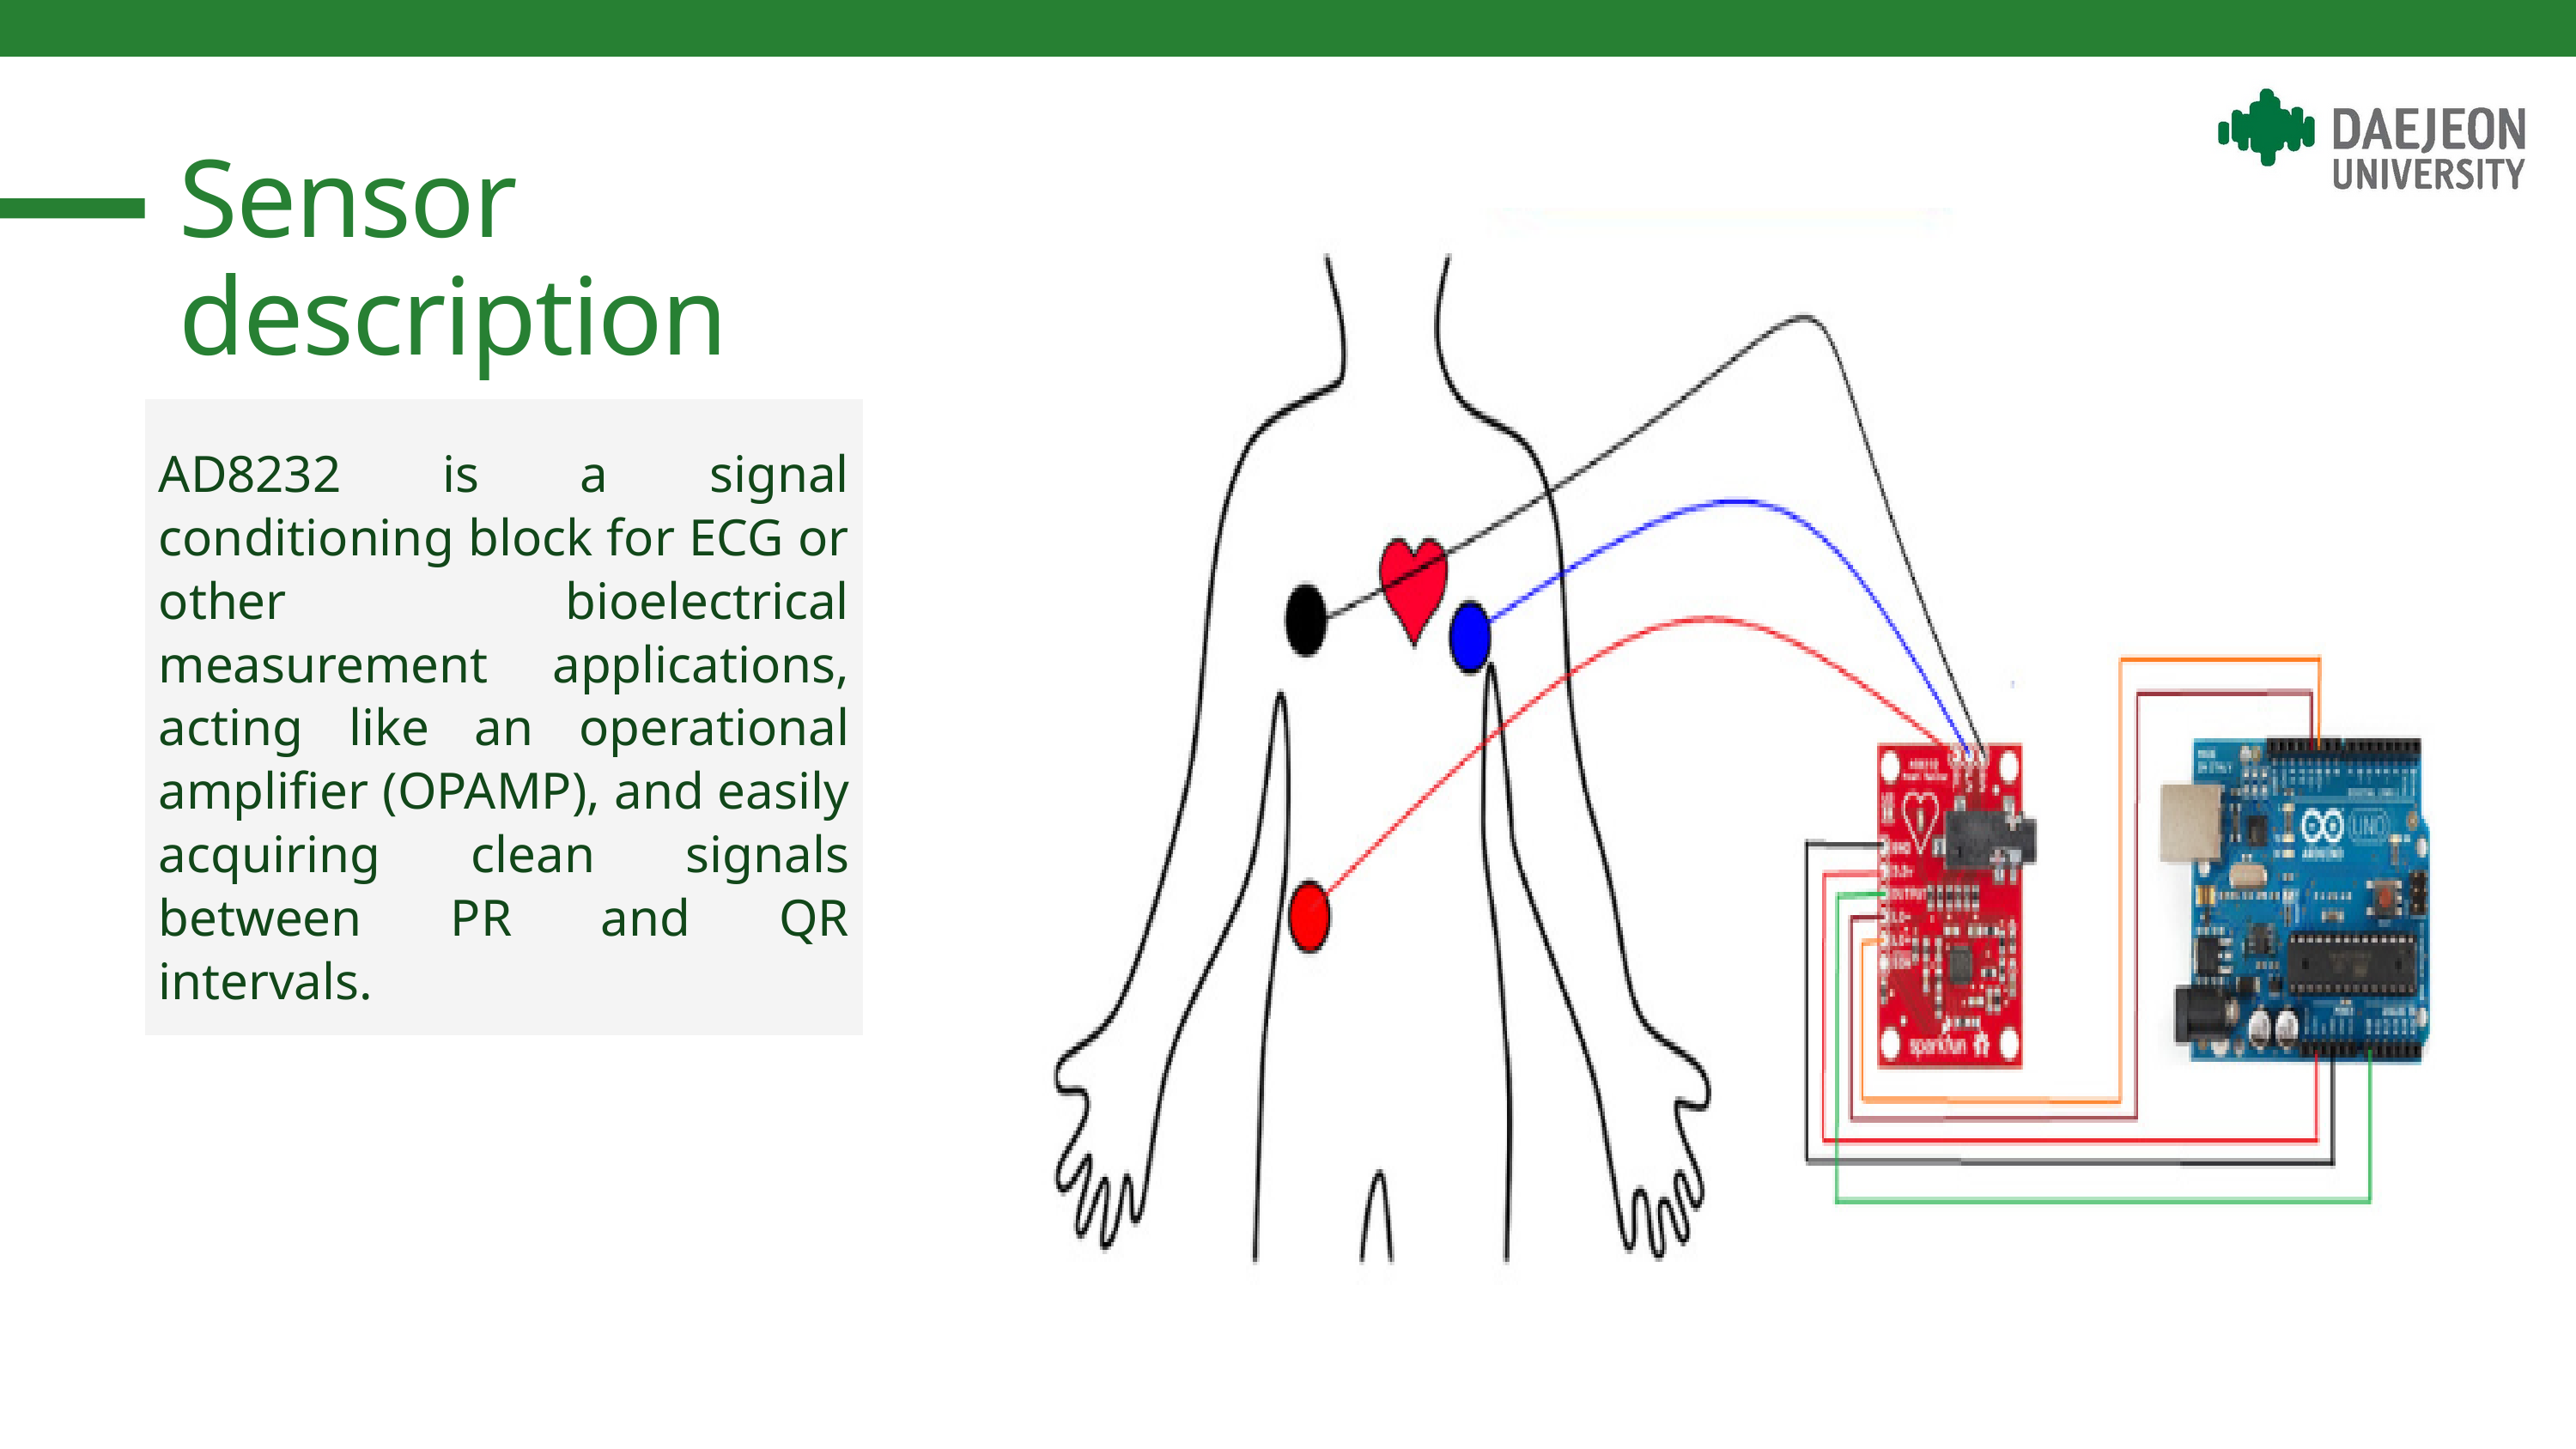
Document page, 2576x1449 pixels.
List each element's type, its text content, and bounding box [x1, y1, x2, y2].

text_box Sensor description [179, 140, 1042, 377]
picture [1041, 208, 2446, 1347]
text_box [144, 398, 864, 1036]
text_box [2204, 67, 2537, 210]
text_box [0, 0, 2576, 58]
